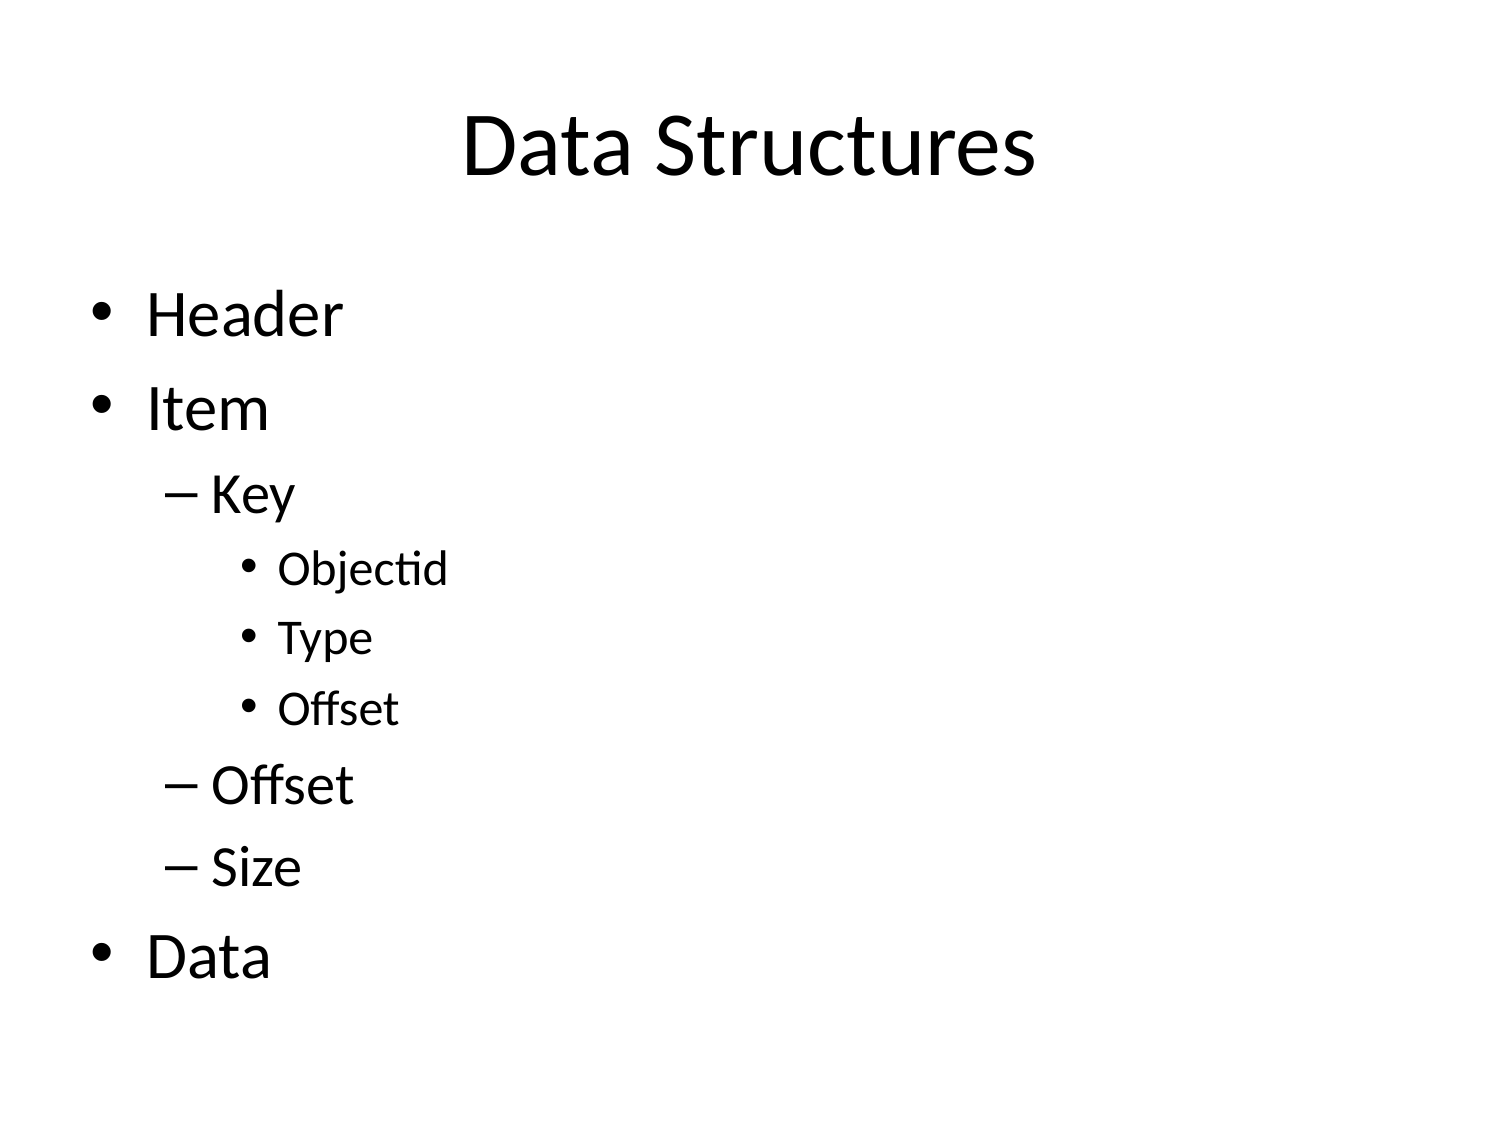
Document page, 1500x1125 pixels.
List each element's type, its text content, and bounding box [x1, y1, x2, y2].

title Data Structures [75, 45, 1425, 233]
list Header Item Key Objectid Type Offset Offset Size Data [75, 262, 1425, 1005]
